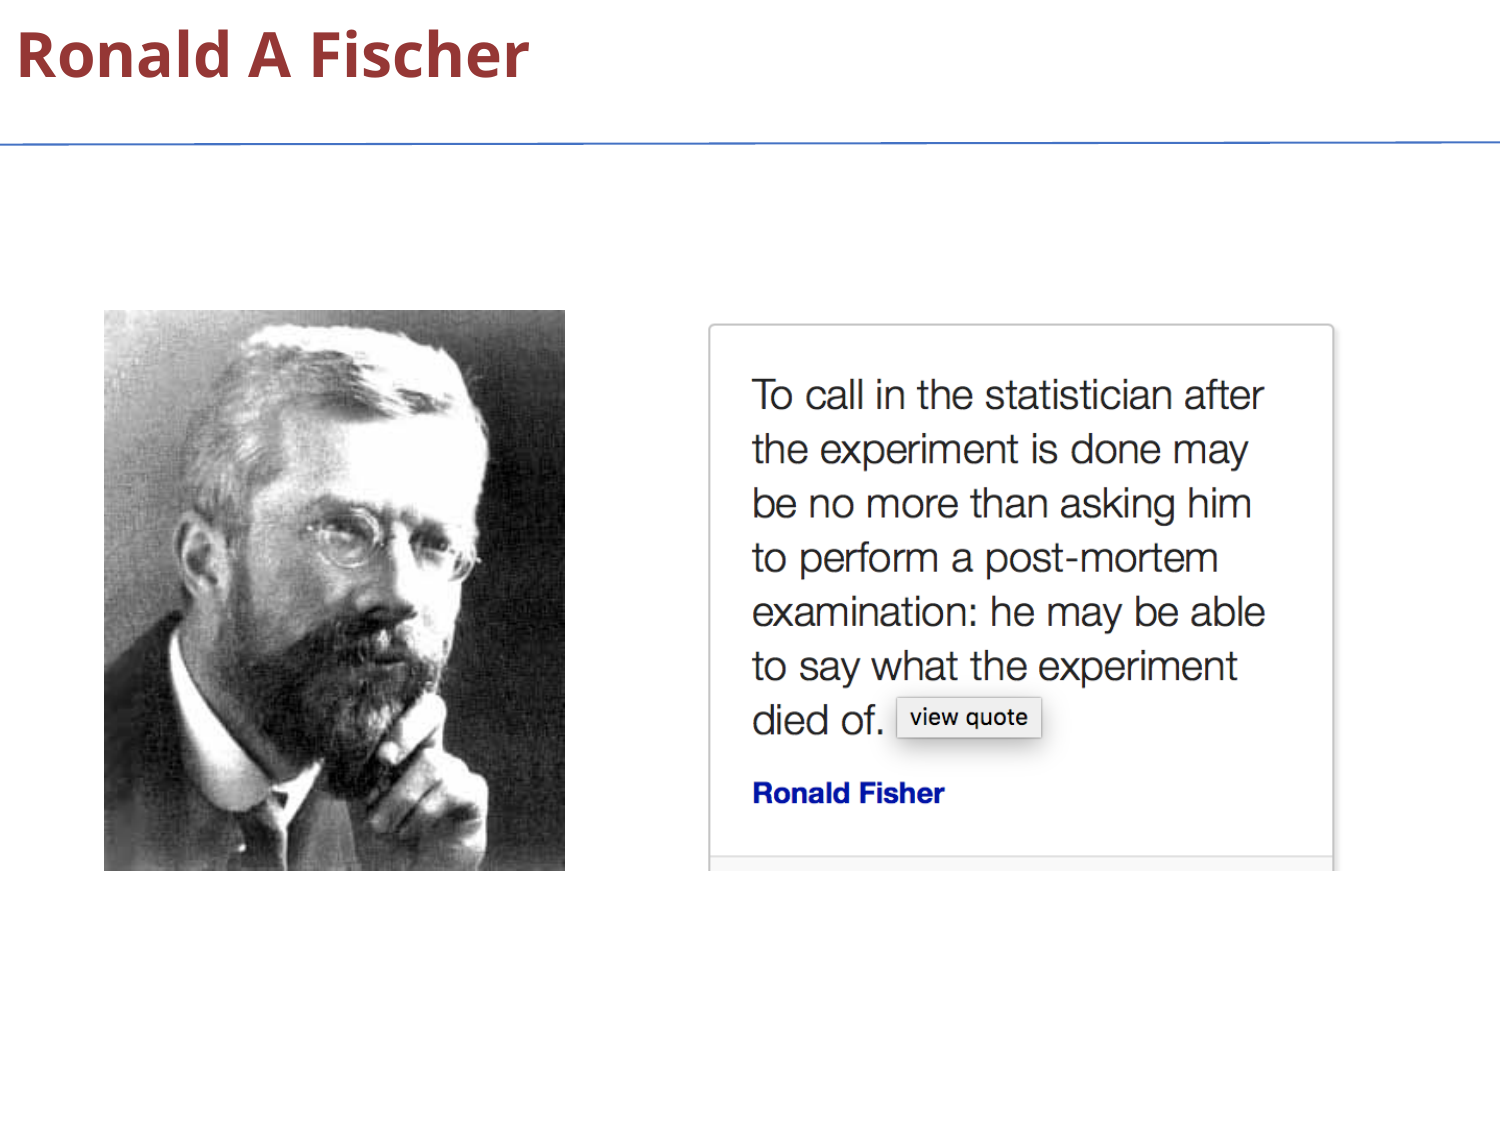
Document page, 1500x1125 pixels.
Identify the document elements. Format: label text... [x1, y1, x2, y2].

picture [701, 310, 1348, 871]
picture [104, 310, 565, 871]
text_box Ronald A Fischer [0, 7, 1500, 99]
